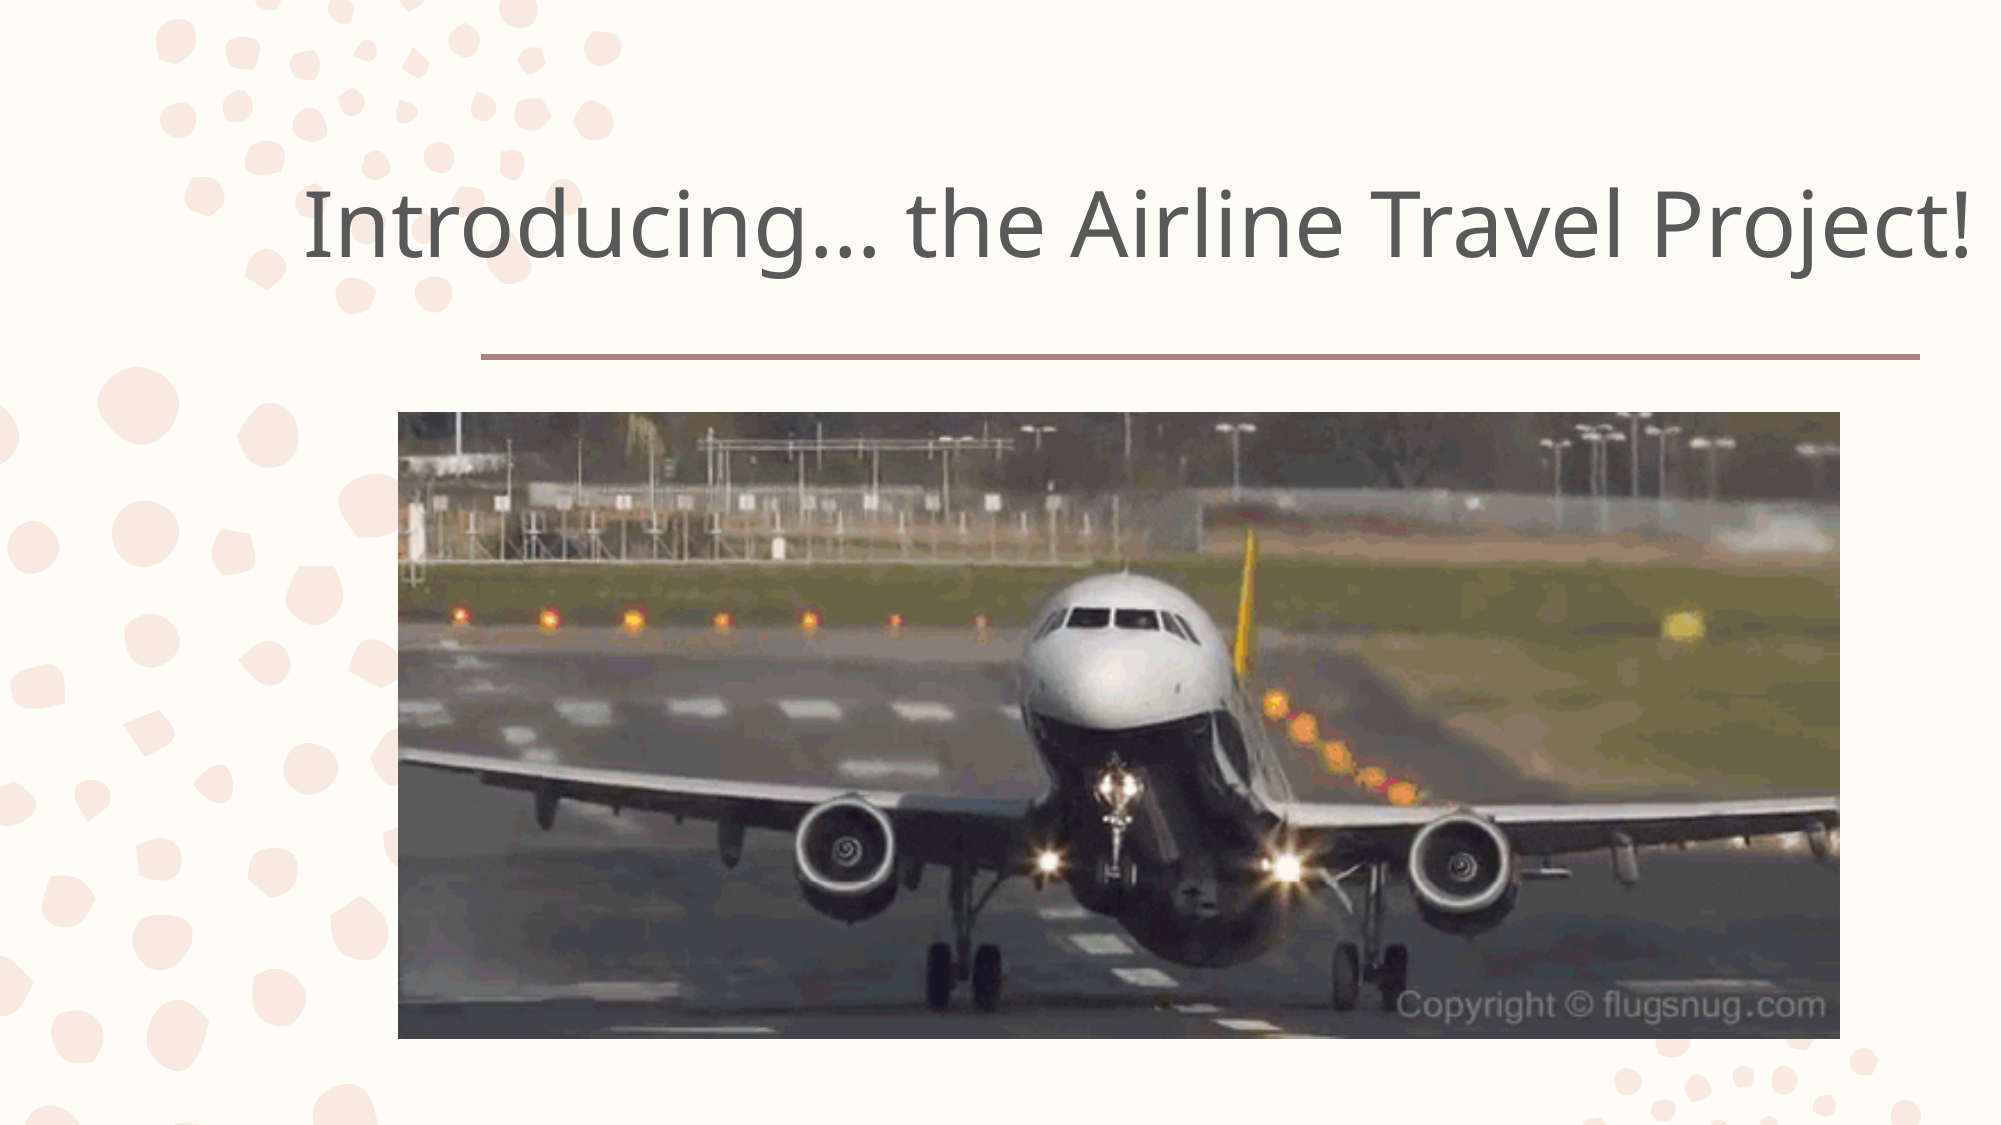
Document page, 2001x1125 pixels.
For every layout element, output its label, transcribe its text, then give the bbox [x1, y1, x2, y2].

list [398, 412, 1841, 1039]
title Introducing… the Airline Travel Project! [288, 162, 2000, 486]
